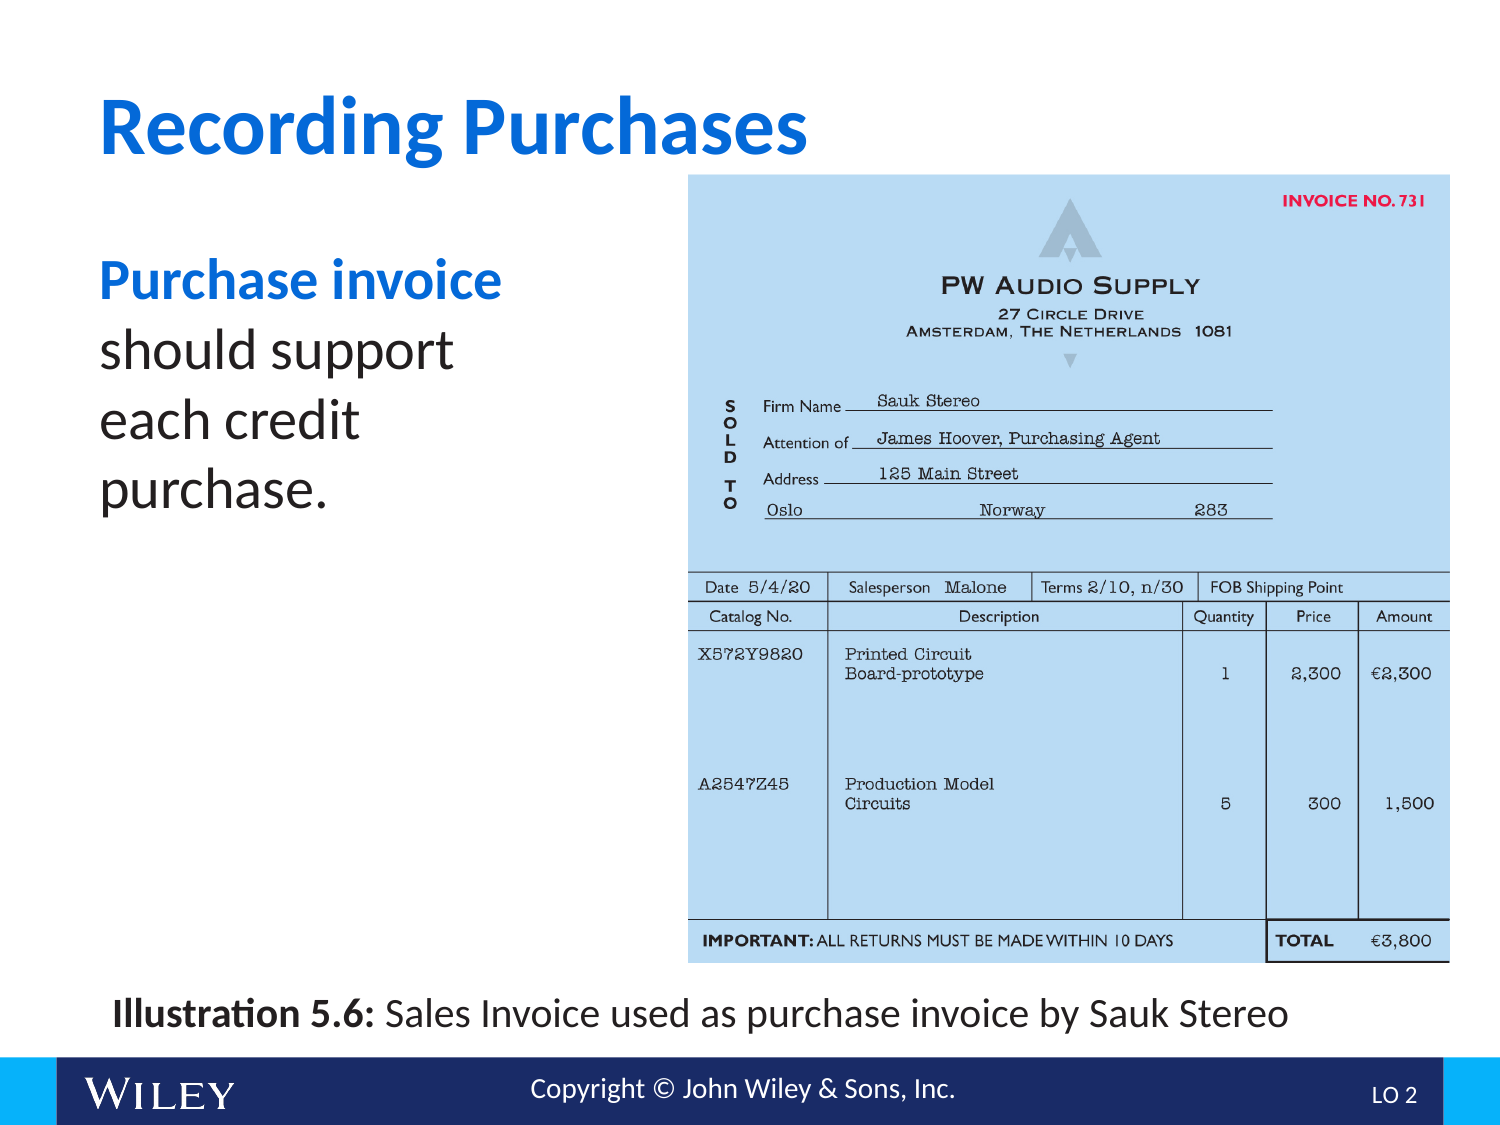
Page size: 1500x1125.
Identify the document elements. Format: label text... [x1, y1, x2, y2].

picture [688, 173, 1450, 963]
list L O 2 [1309, 1065, 1433, 1125]
list Illustration 5.6: Sales Invoice used as purchase invoice by Sauk Stereo [97, 978, 1416, 1050]
list Purchase invoice should support each credit purchase. [84, 233, 557, 563]
title Recording Purchases [84, 75, 1416, 215]
